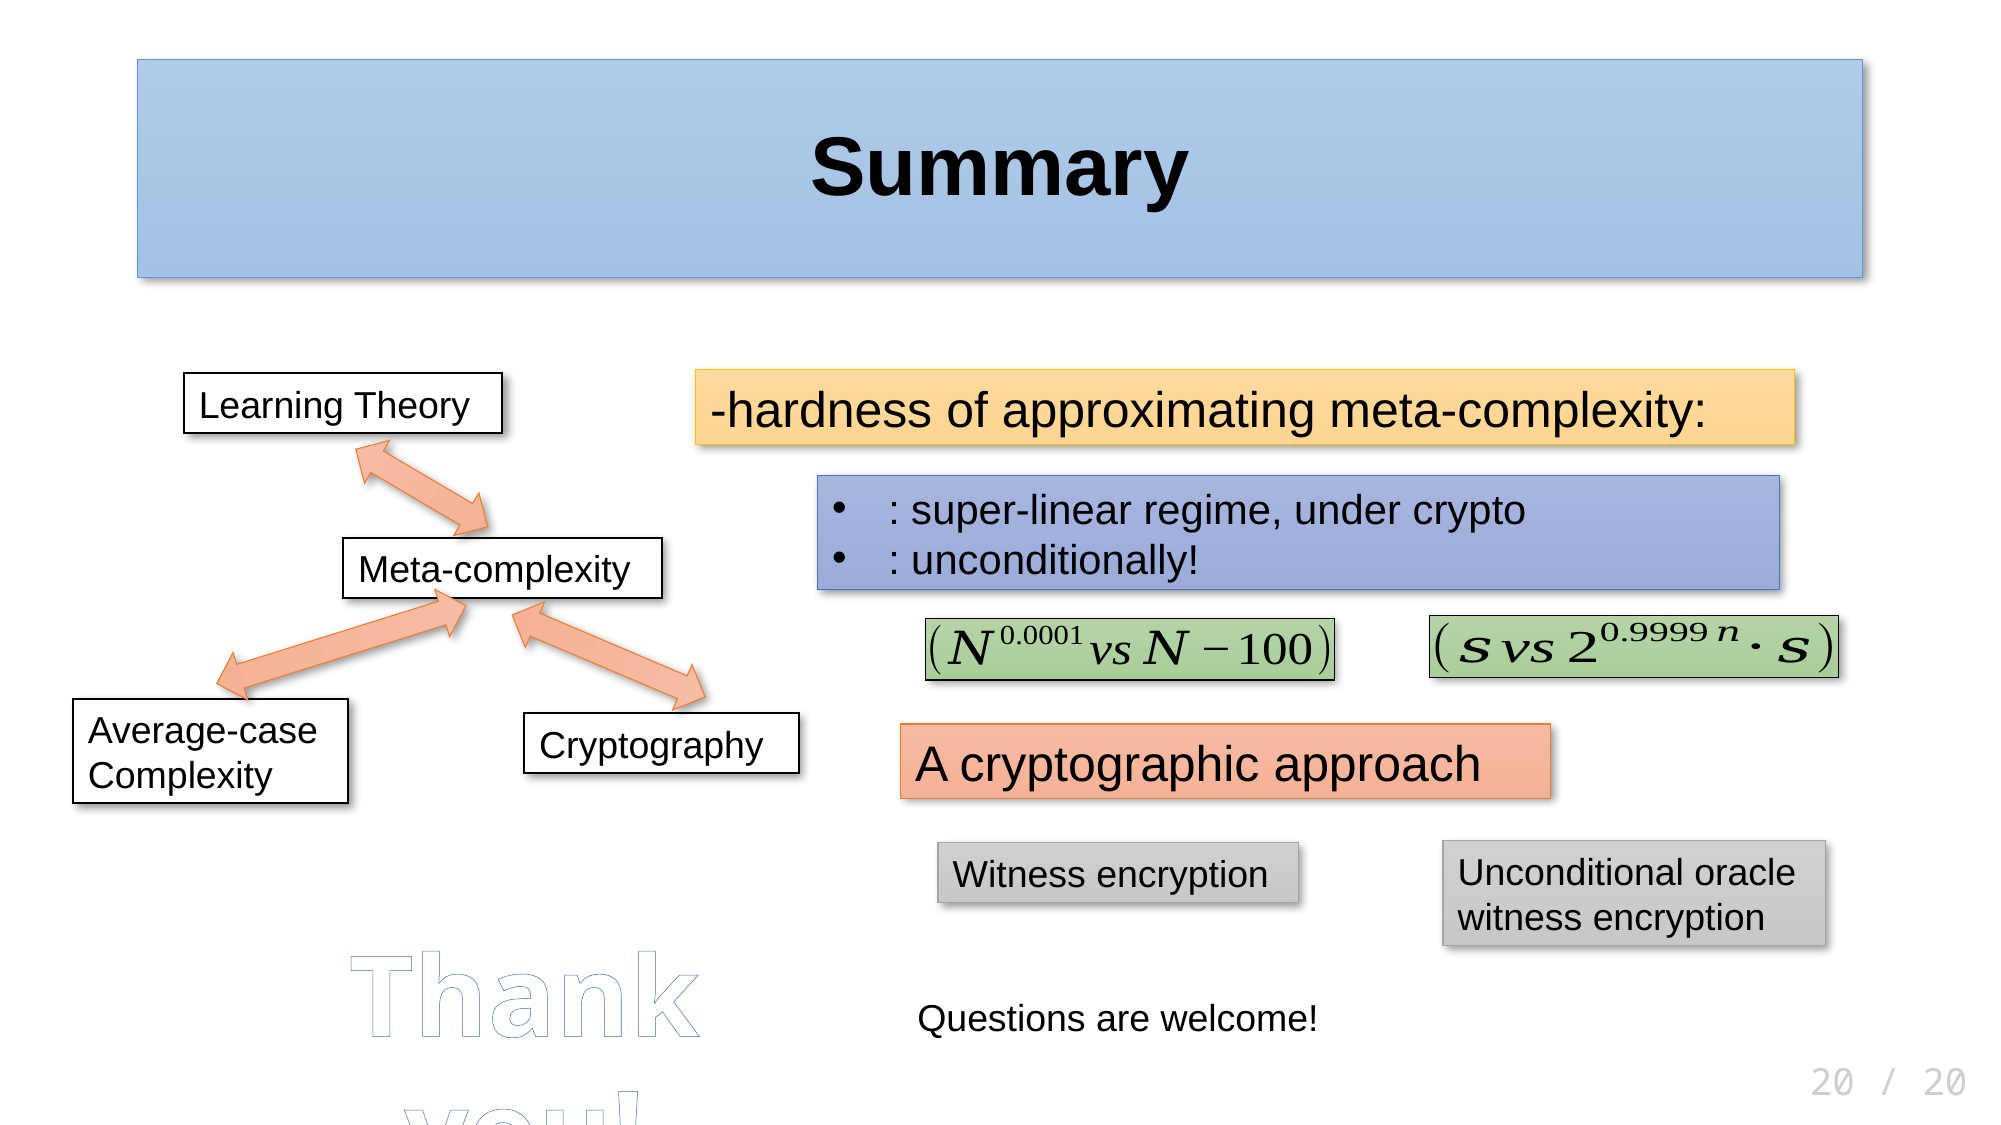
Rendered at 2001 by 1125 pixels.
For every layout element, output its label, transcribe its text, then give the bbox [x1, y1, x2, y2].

text_box Questions are welcome! [876, 985, 1360, 1047]
text_box 20 / 20 [1794, 1050, 2000, 1110]
text_box Average-case Complexity [72, 698, 349, 804]
text_box Meta-complexity [342, 537, 663, 599]
text_box [355, 439, 489, 537]
text_box Unconditional oracle witness encryption [1442, 840, 1826, 946]
text_box Thank you! [209, 916, 840, 1125]
text_box Witness encryption [937, 842, 1299, 903]
text_box Cryptography [523, 712, 800, 774]
title Summary [137, 59, 1863, 278]
text_box [511, 600, 706, 712]
text_box [216, 588, 467, 701]
text_box Learning Theory [183, 372, 503, 434]
text_box A cryptographic approach [900, 723, 1551, 799]
